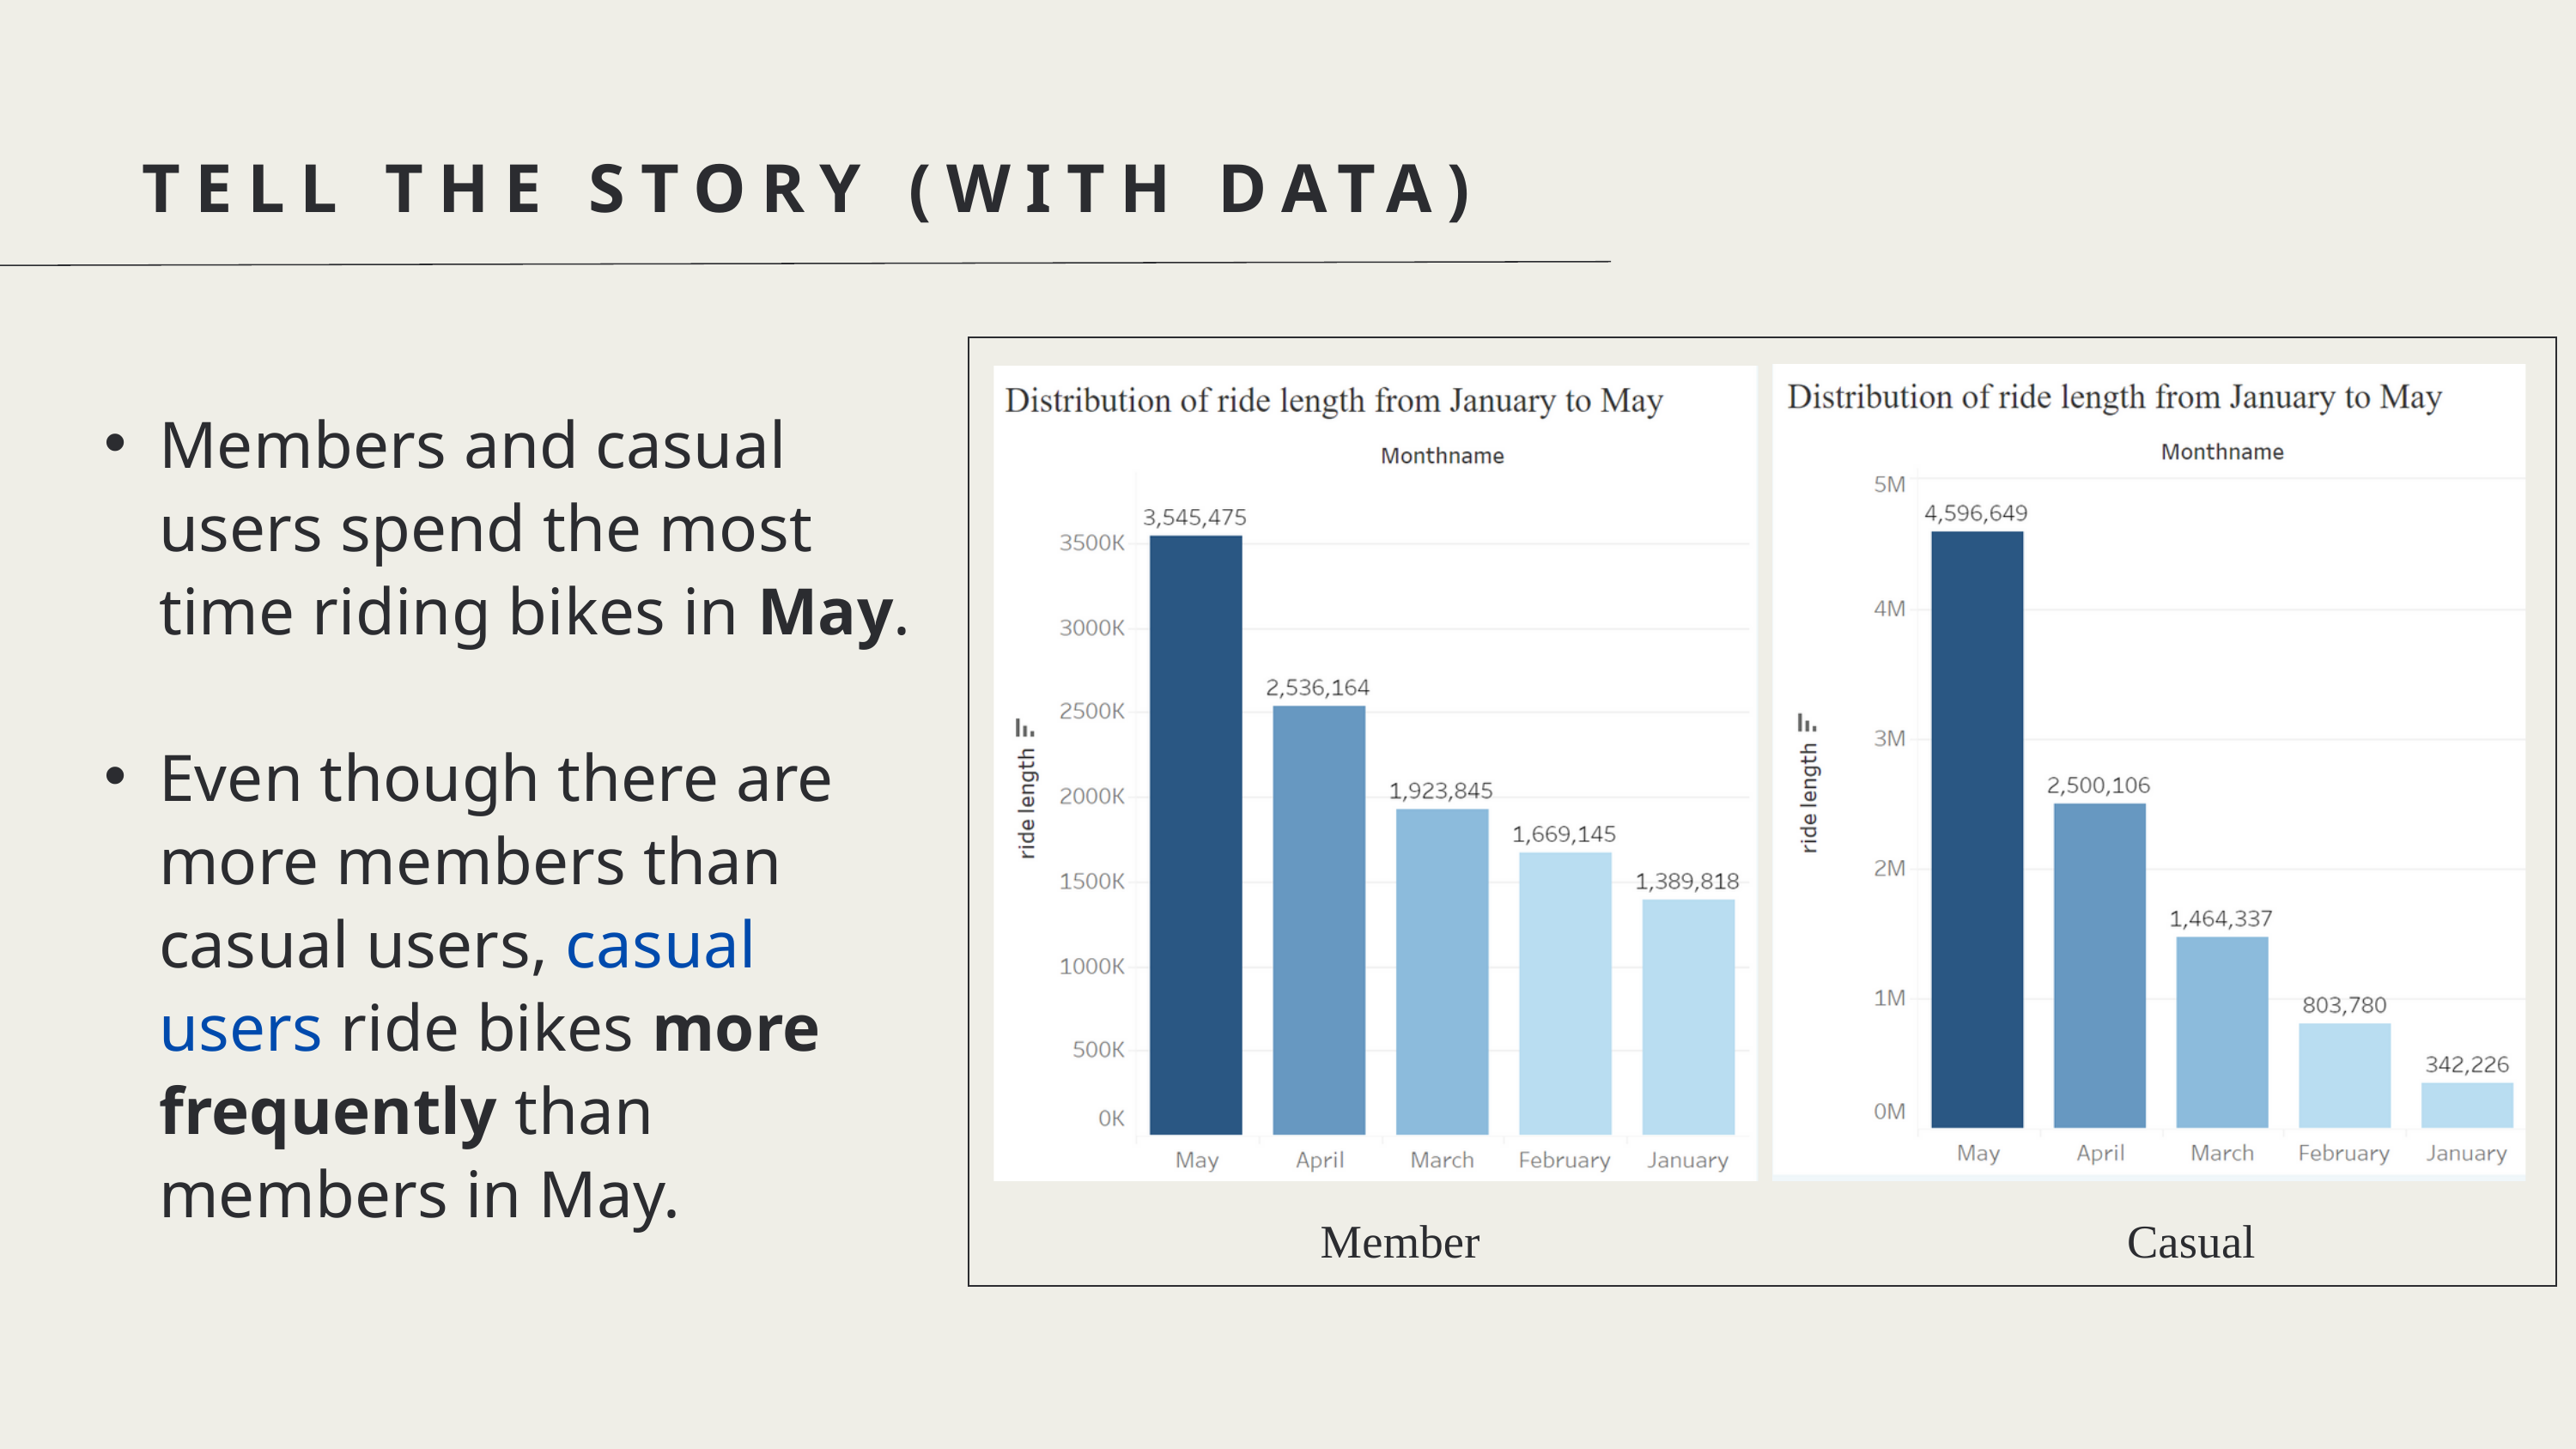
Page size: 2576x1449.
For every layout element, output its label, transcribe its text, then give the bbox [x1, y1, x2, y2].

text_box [968, 336, 2557, 1287]
text_box Members and casual users spend the most time riding bikes in May. Even though there are more members than casual users, casual users ride bikes more frequently than members in May. [50, 397, 918, 1231]
text_box TELL THE STORY (WITH DATA) [142, 132, 2428, 226]
